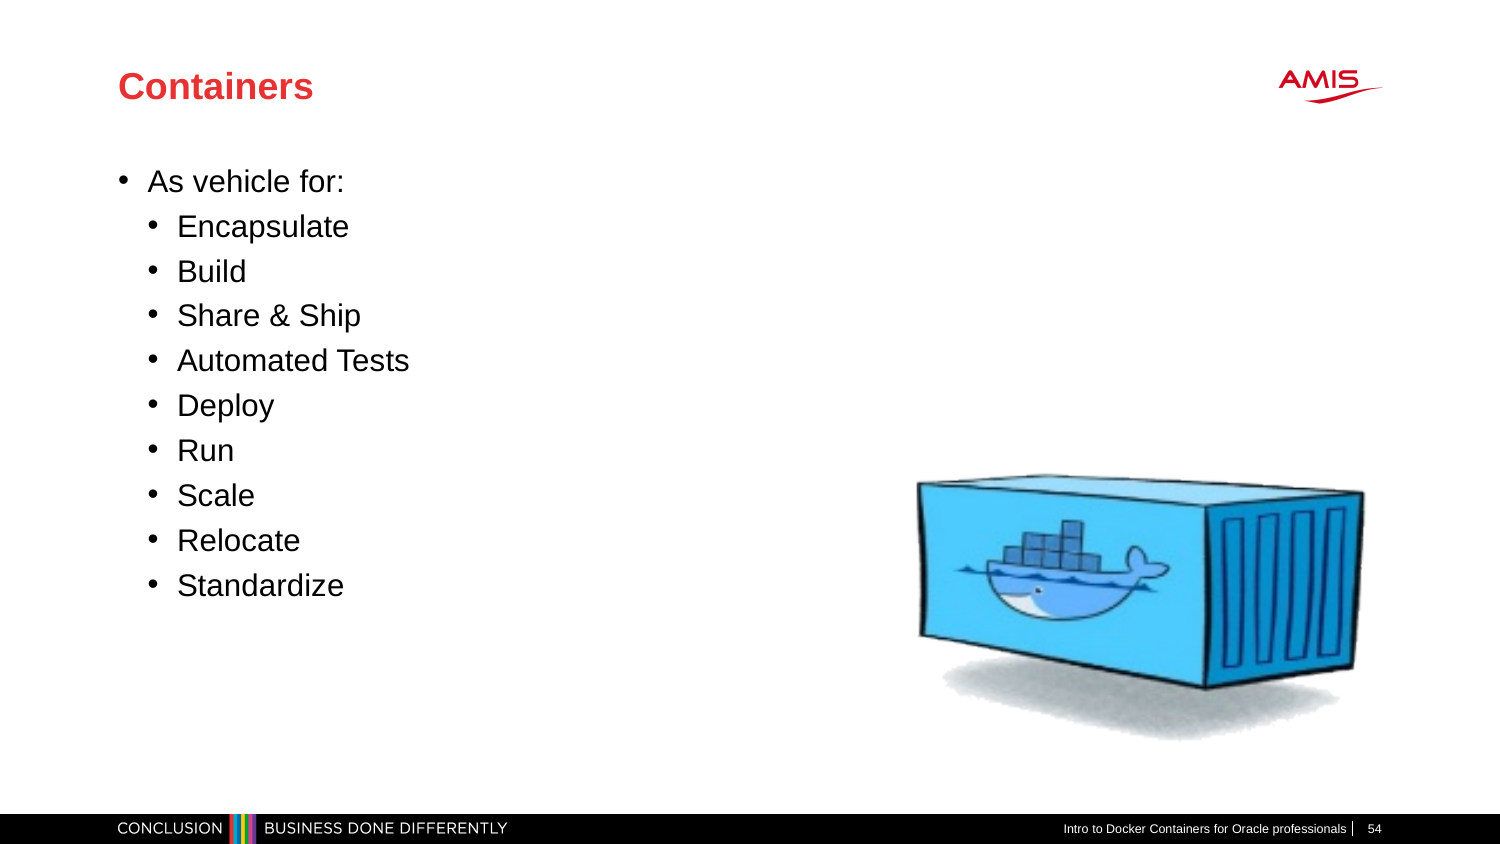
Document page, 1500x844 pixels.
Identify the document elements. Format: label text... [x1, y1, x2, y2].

picture [1205, 58, 1388, 106]
picture [828, 380, 1451, 774]
list As vehicle for: Encapsulate Build Share & Ship Automated Tests Deploy Run Scale Relocate Standardize [118, 153, 1205, 774]
picture [239, 814, 1500, 844]
slide_number 54 [1358, 820, 1382, 839]
title Containers [118, 47, 1205, 130]
picture [0, 814, 236, 844]
footer Intro to Docker Containers for Oracle professionals [814, 820, 1347, 839]
